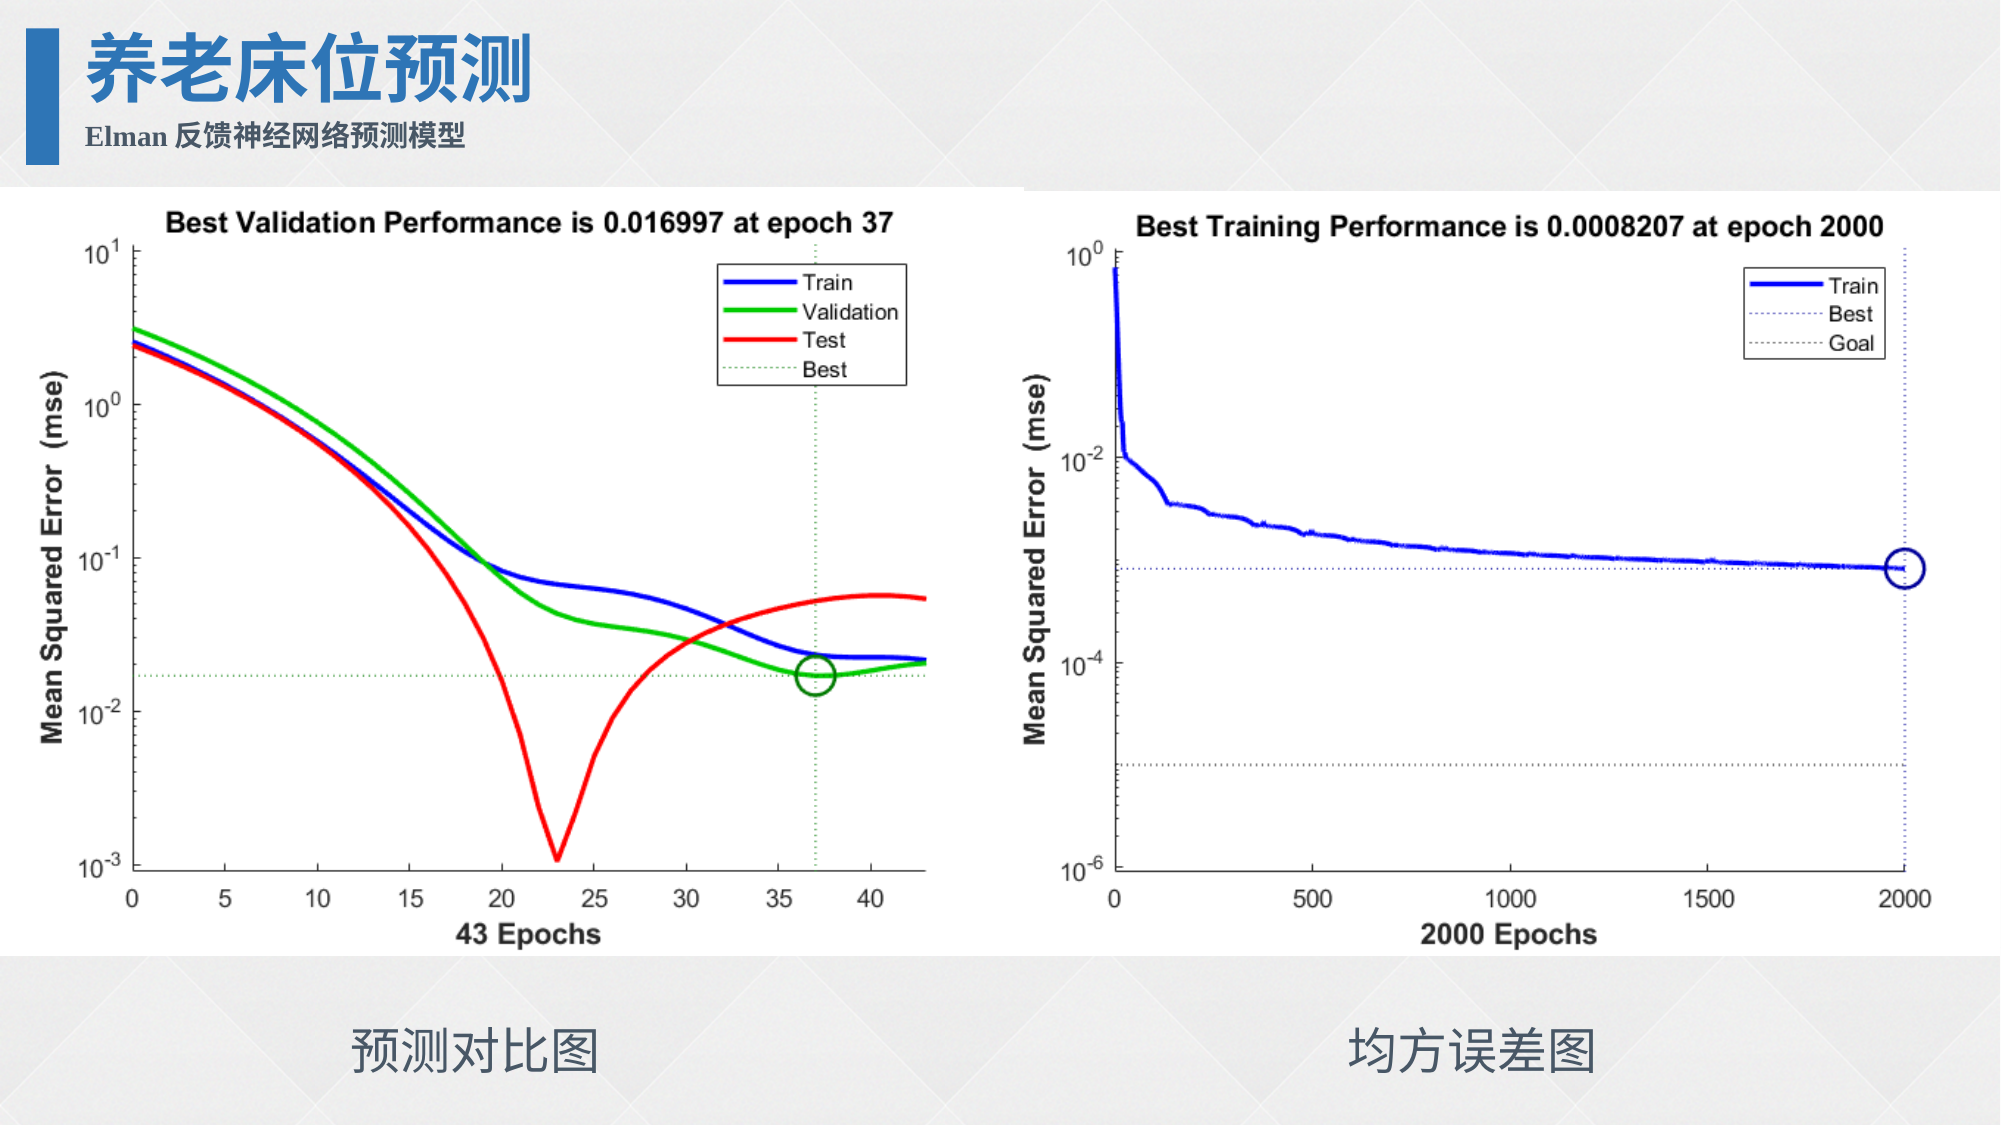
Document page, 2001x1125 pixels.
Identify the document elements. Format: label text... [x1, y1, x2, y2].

text_box 预测对比图 [0, 1012, 984, 1087]
text_box 均方误差图 [984, 1012, 1981, 1087]
picture [0, 0, 2001, 1125]
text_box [26, 14, 592, 165]
